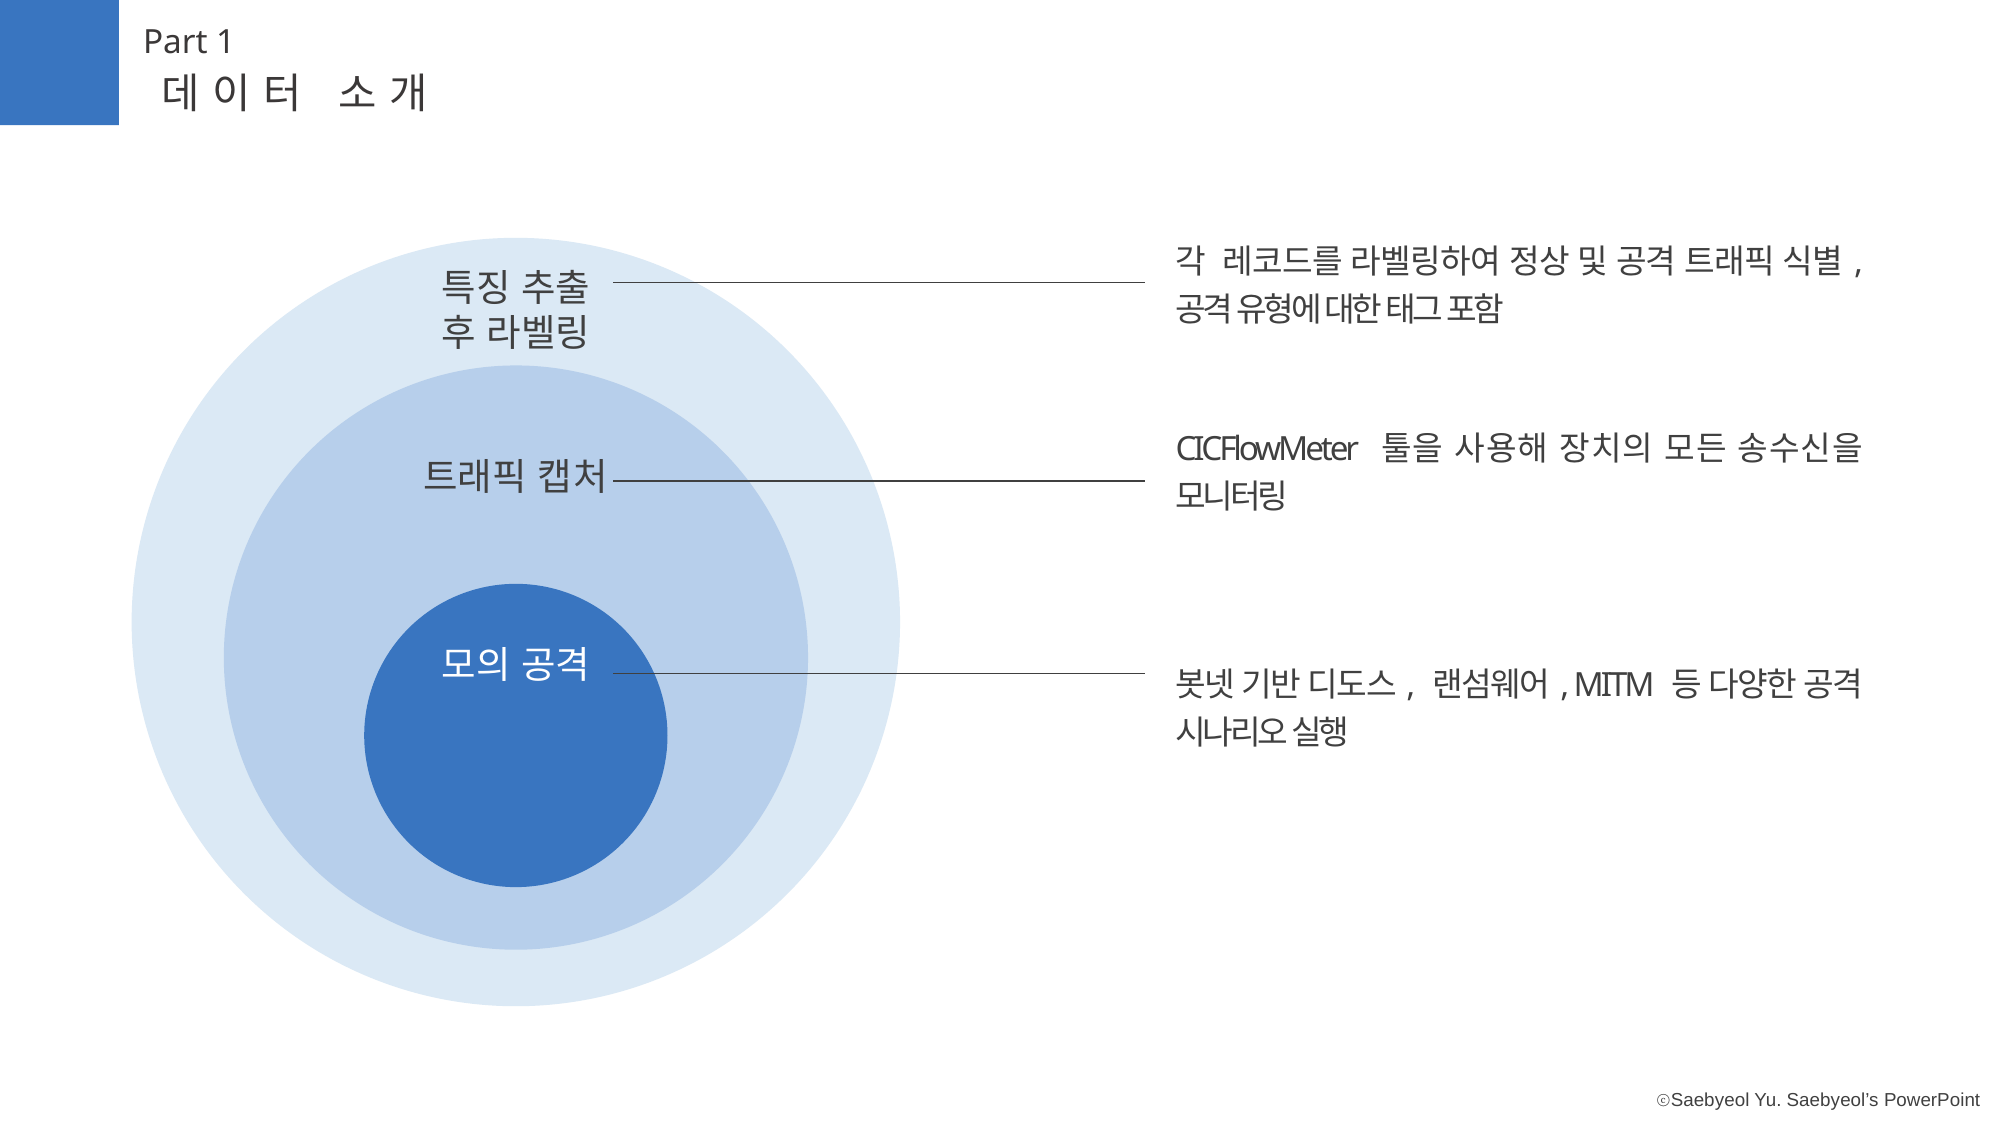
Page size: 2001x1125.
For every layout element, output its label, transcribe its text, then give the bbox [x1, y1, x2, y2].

text_box 봇넷 기반 디도스, 랜섬웨어, MITM 등 다양한 공격 시나리오 실행 [1160, 648, 1875, 759]
text_box Part 1 [128, 12, 251, 68]
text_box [131, 237, 901, 1007]
text_box 각 레코드를 라벨링하여 정상 및 공격 트래픽 식별, 공격 유형에 대한 태그 포함 [1160, 224, 1875, 336]
text_box 데이터 소개 [146, 59, 443, 125]
text_box [0, 0, 120, 126]
text_box CICFlowMeter 툴을 사용해 장치의 모든 송수신을 모니터링 [1160, 412, 1875, 523]
